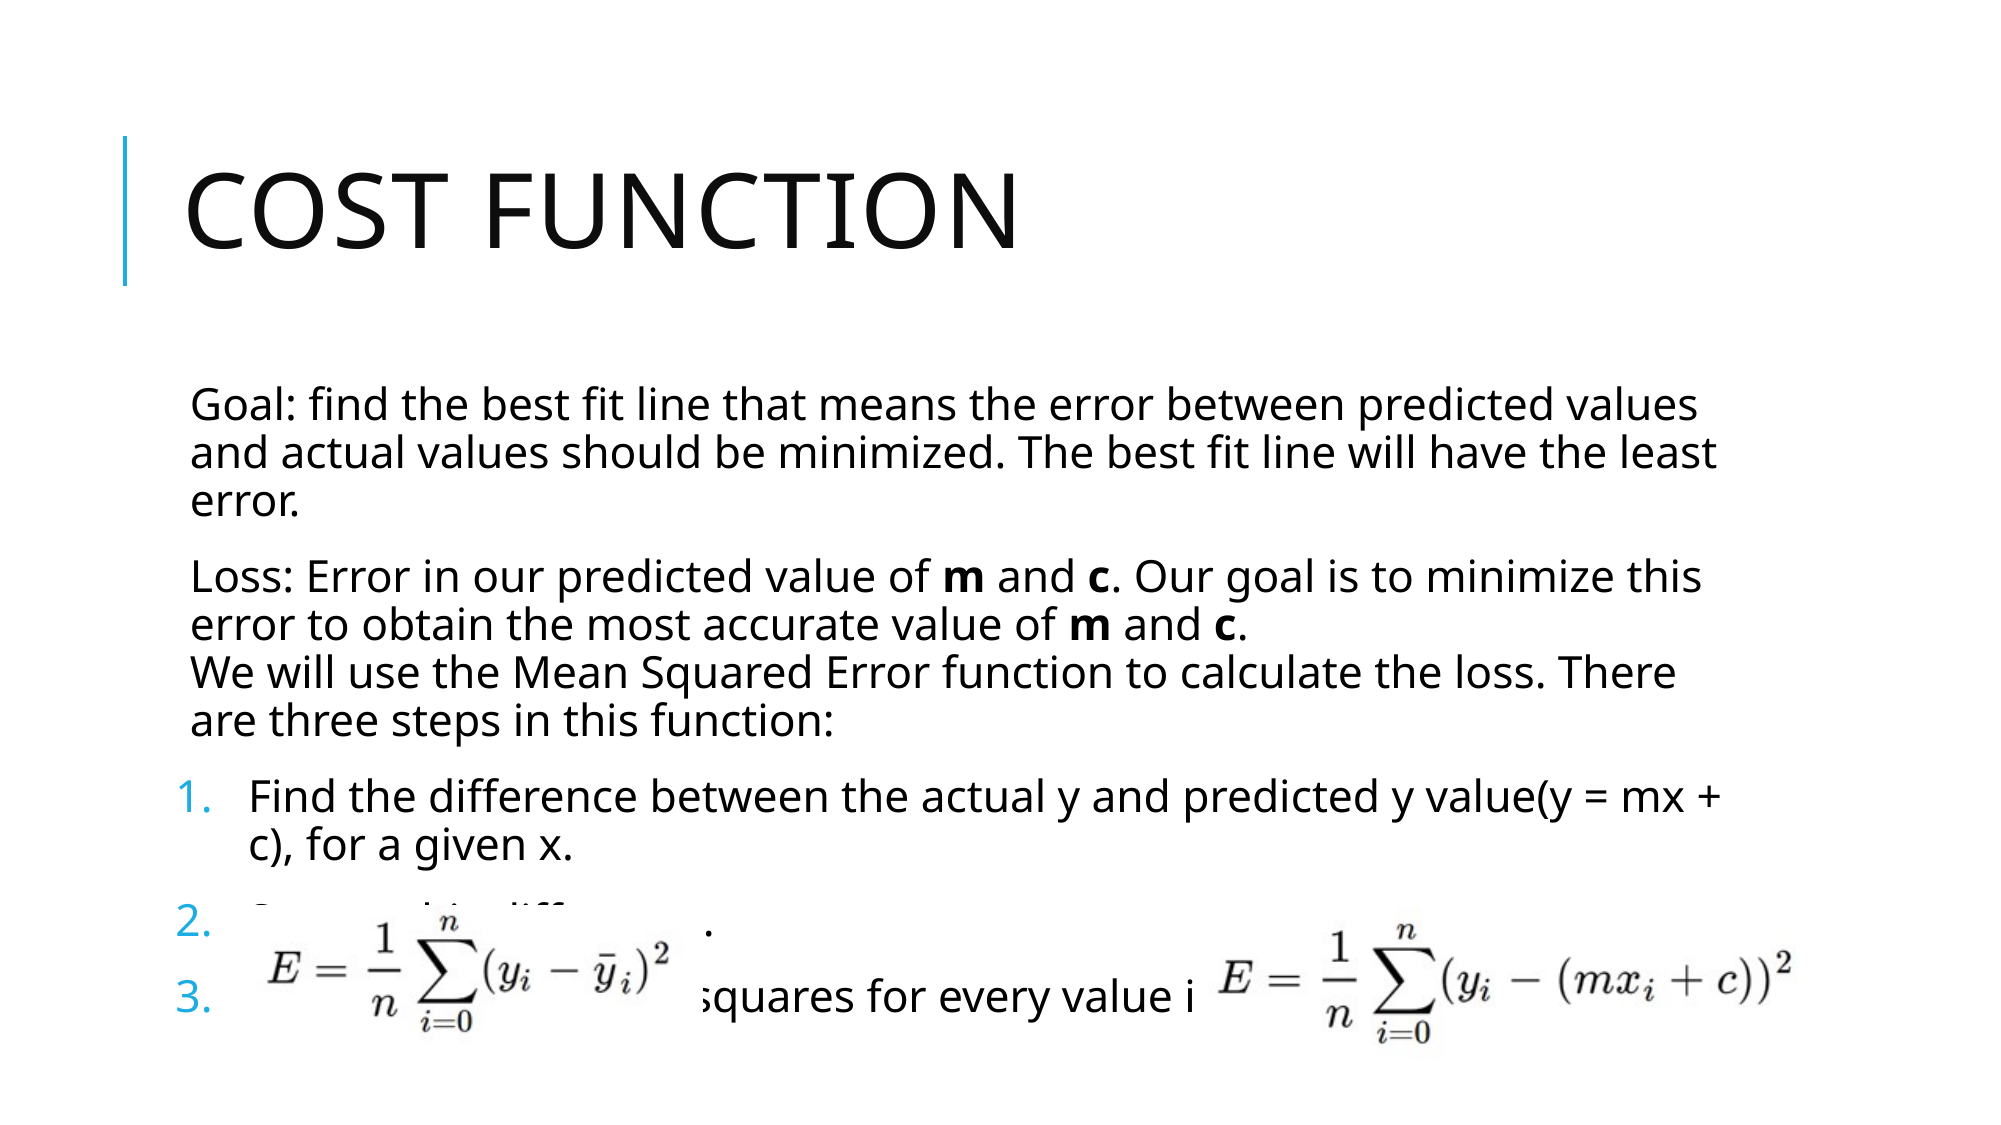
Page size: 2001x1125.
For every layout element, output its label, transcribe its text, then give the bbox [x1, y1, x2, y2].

picture [1196, 906, 1822, 1061]
title COST function [168, 96, 1763, 342]
list Goal: find the best fit line that means the error between predicted values and actual values should be minimized. The best fit line will have the least error. Loss: Error in our predicted value of m and c. Our goal is to minimize this error to obtain the most accurate value of m and c. We will use the Mean Squared Error function to calculate the loss. There are three steps in this function: Find the difference between the actual y and predicted y value(y = mx + c), for a given x. Square this difference. Find the mean of the squares for every value in X. [168, 375, 1763, 1035]
picture [233, 905, 703, 1060]
